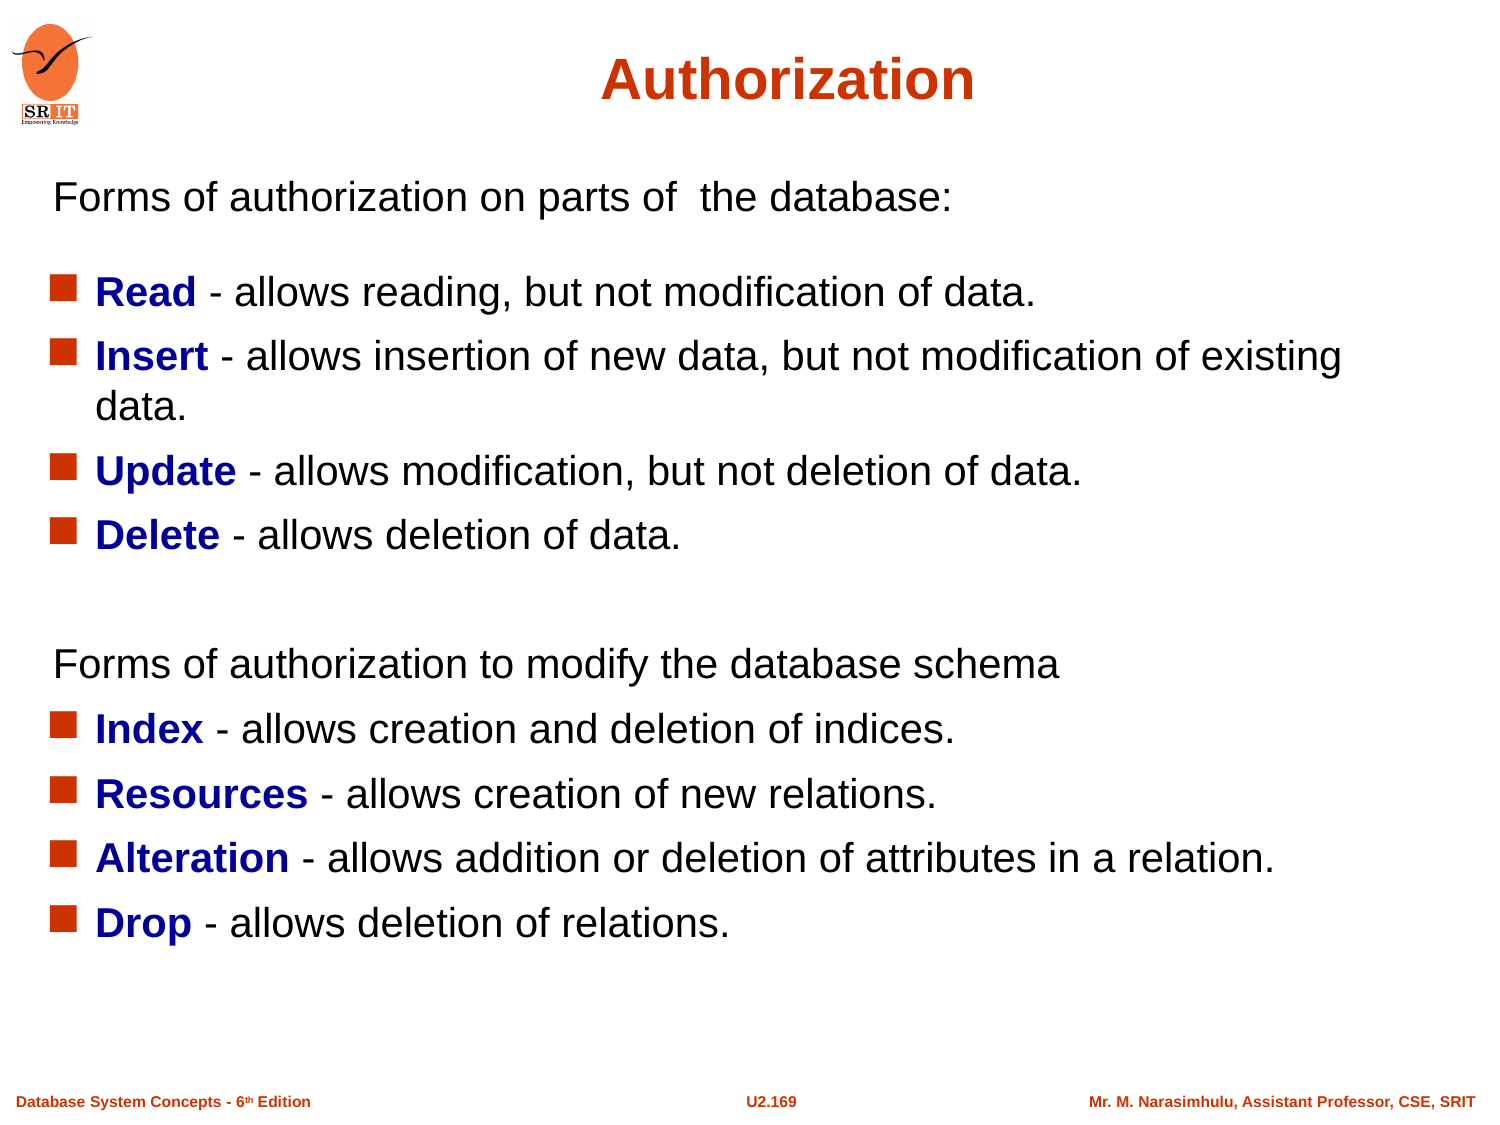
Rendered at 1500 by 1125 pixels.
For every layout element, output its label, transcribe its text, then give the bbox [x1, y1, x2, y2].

title Authorization [125, 18, 1452, 120]
picture [11, 19, 93, 128]
list Forms of authorization on parts of the database: Read - allows reading, but not modification of data. Insert - allows insertion of new data, but not modification of existing data. Update - allows modification, but not deletion of data. Delete - allows deletion of data. Forms of authorization to modify the database schema Index - allows creation and deletion of indices. Resources - allows creation of new relations. Alteration - allows addition or deletion of attributes in a relation. Drop - allows deletion of relations. [37, 162, 1451, 610]
